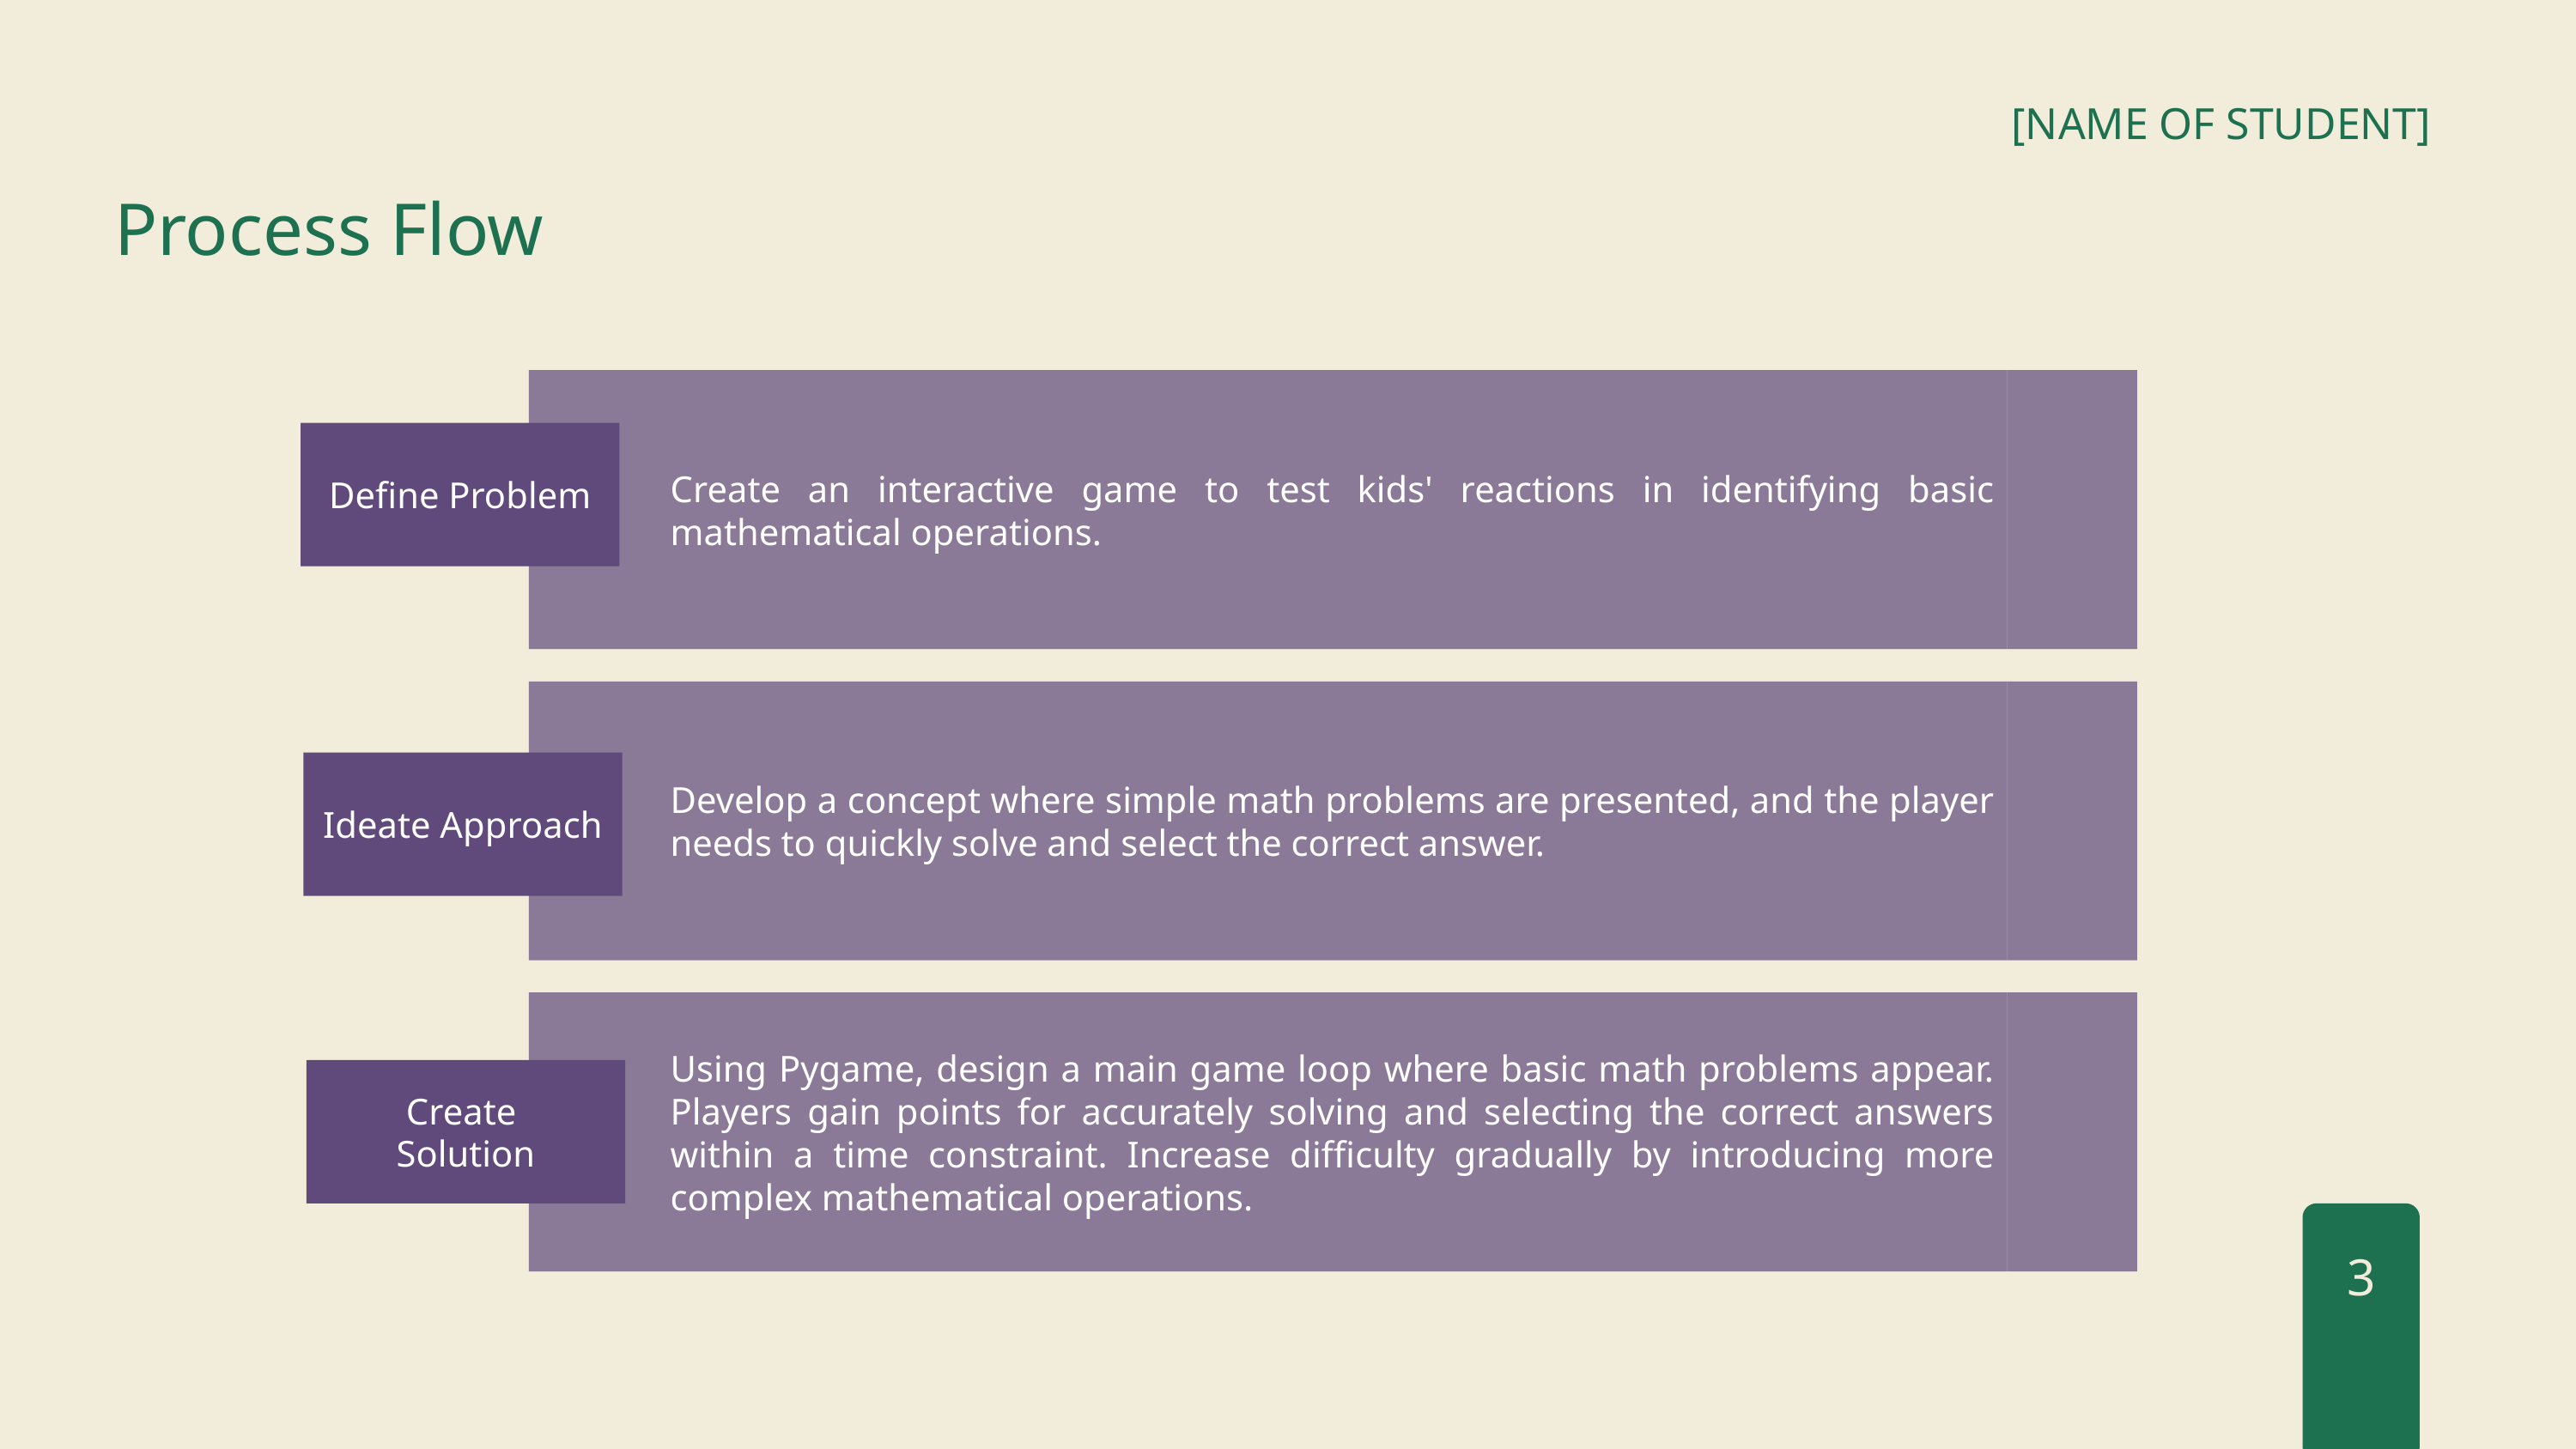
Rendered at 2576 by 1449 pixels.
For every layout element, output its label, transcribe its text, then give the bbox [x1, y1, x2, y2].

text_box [528, 991, 2138, 1272]
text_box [2302, 1203, 2421, 1449]
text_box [528, 369, 2138, 650]
text_box Ideate Approach [301, 751, 523, 898]
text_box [528, 681, 2138, 961]
text_box Process Flow [114, 169, 1094, 270]
text_box Define Problem [299, 421, 523, 568]
text_box Create Solution [305, 1058, 523, 1205]
text_box [NAME OF STUDENT] [1930, 88, 2432, 149]
